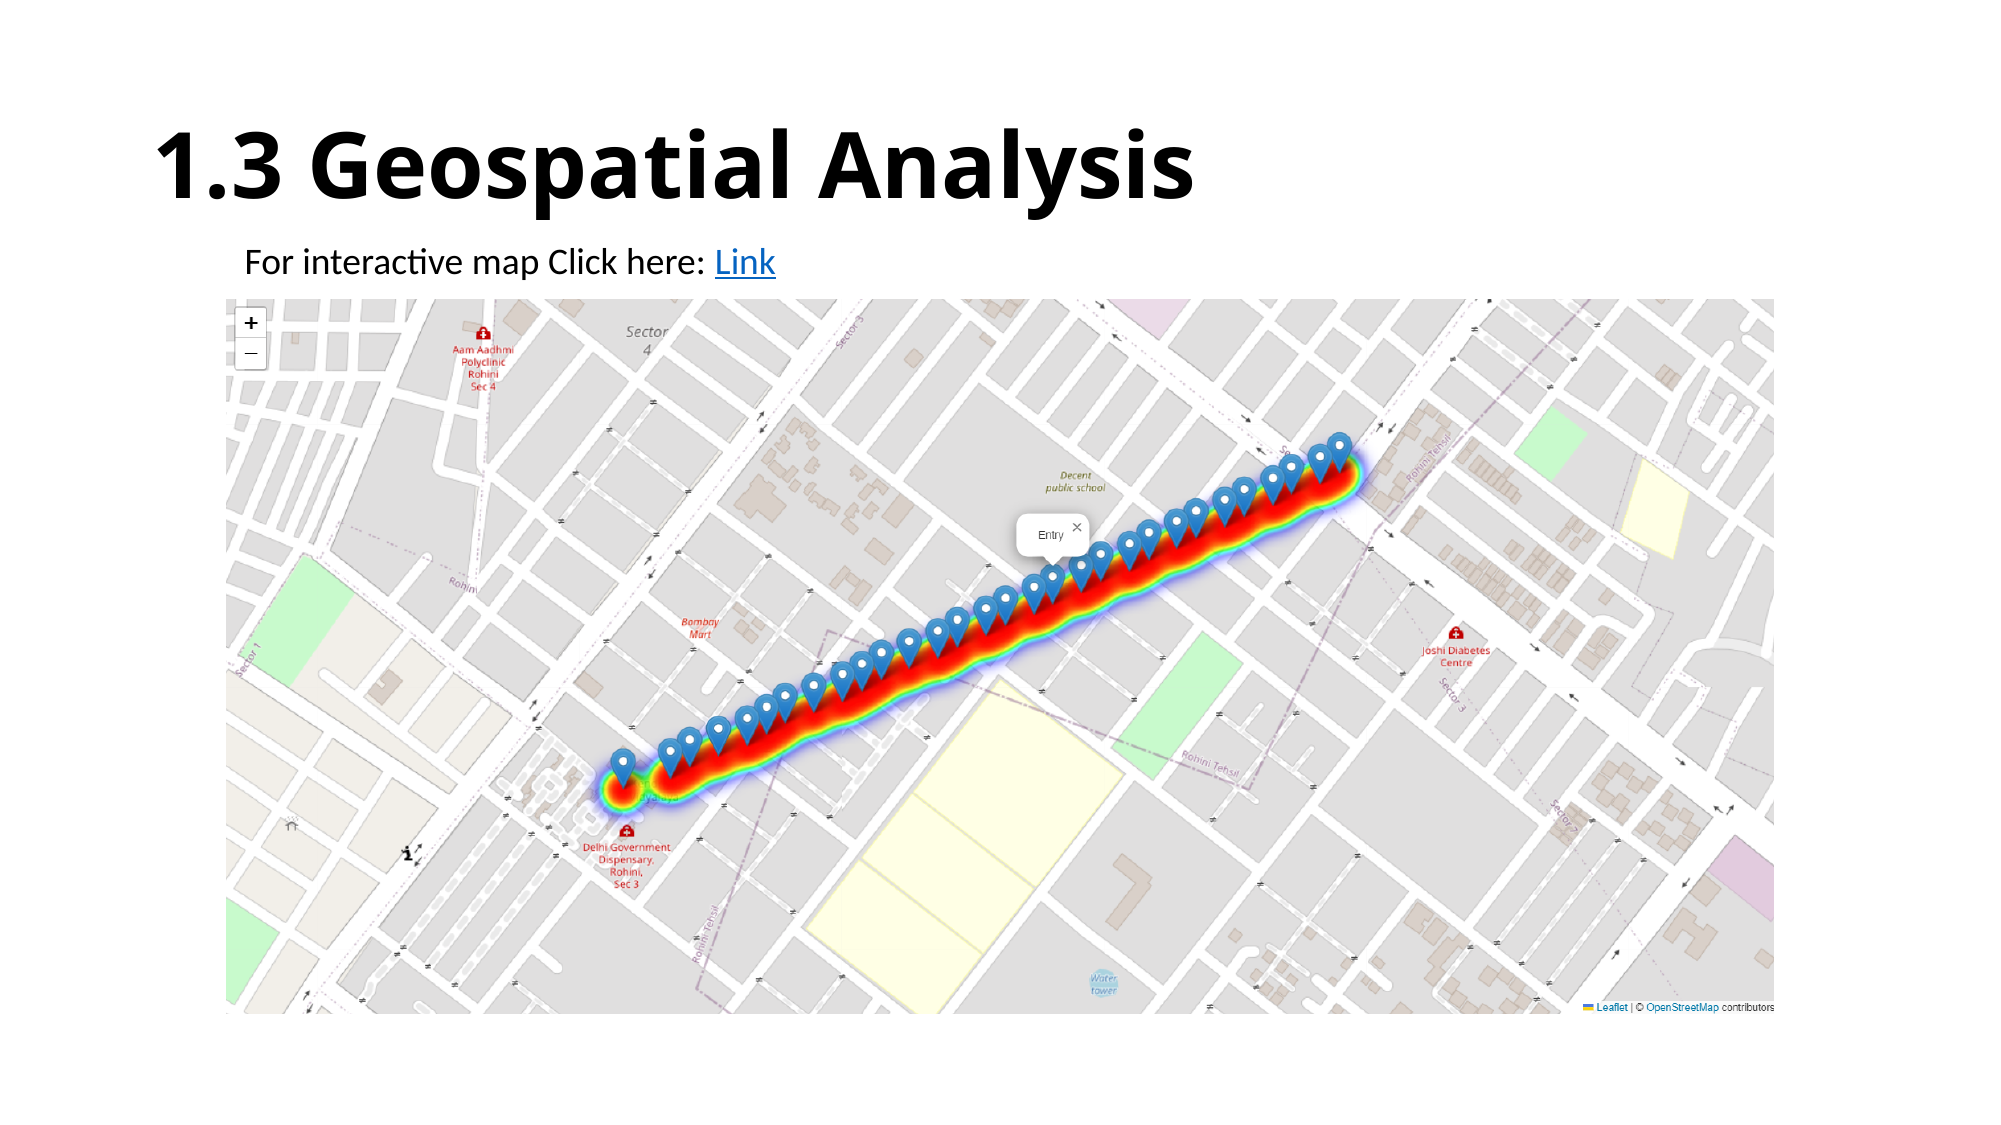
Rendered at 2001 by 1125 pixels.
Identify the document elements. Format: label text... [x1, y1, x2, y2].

text_box For interactive map Click here: Link [229, 229, 791, 290]
title 1.3 Geospatial Analysis [137, 59, 1863, 278]
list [226, 299, 1774, 1014]
